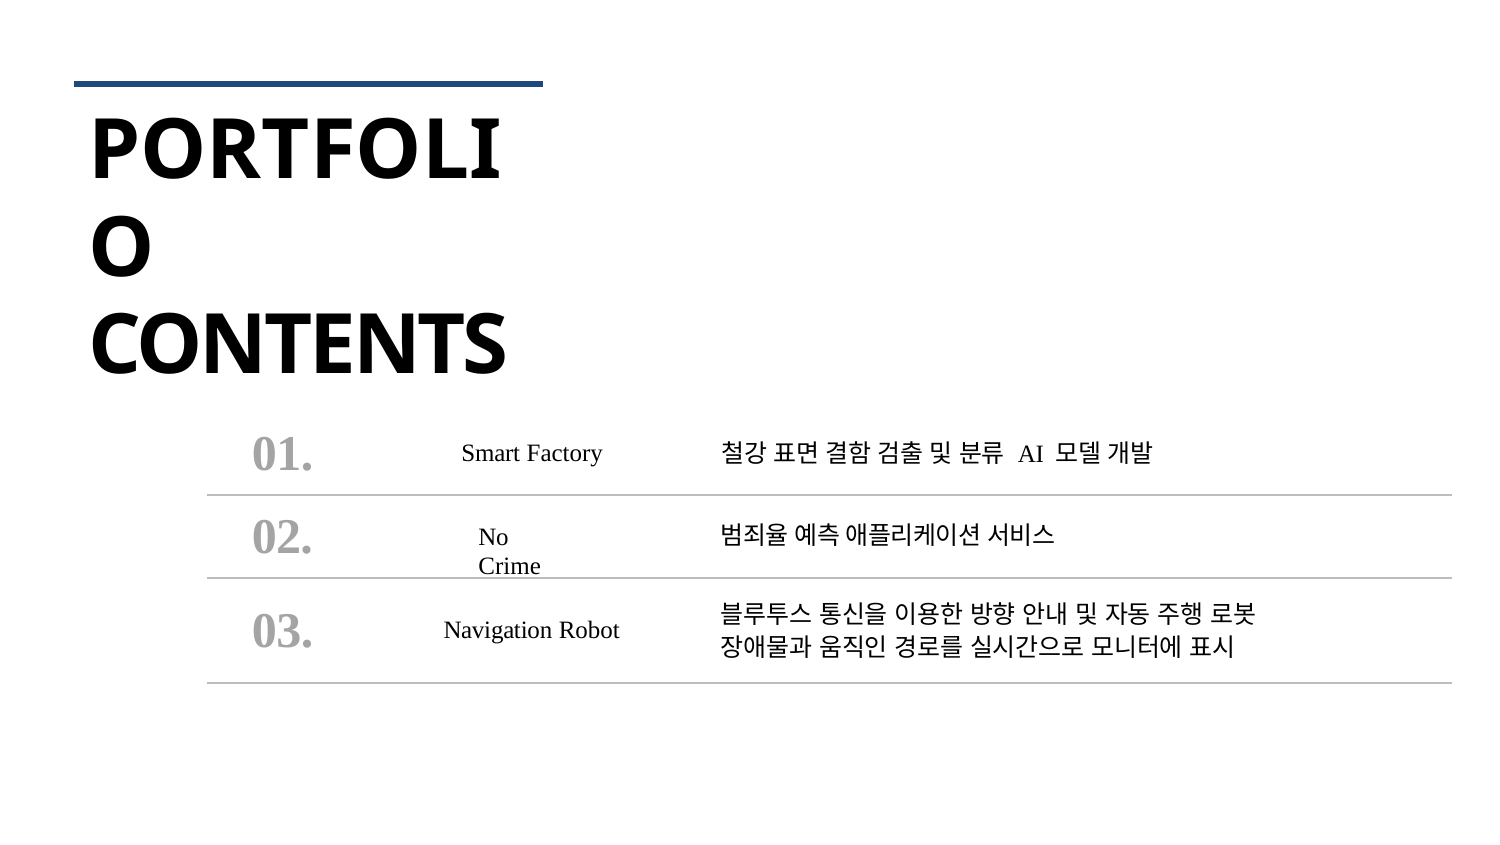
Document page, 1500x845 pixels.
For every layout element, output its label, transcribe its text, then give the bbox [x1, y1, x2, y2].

title PORTFOLIO CONTENTS [86, 90, 546, 391]
text_box Navigation Robot [441, 611, 624, 644]
text_box 철강 표면 결함 검출 및 분류 AI 모델 개발 [719, 435, 1421, 468]
text_box 블루투스 통신을 이용한 방향 안내 및 자동 주행 로봇 장애물과 움직인 경로를 실시간으로 모니터에 표시 [718, 596, 1389, 661]
text_box Smart Factory [459, 434, 606, 467]
text_box No Crime [476, 517, 575, 580]
text_box 범죄율 예측 애플리케이션 서비스 [718, 517, 1147, 550]
text_box 03. [249, 595, 316, 658]
text_box 01. [249, 418, 316, 481]
text_box 02. [249, 501, 316, 564]
